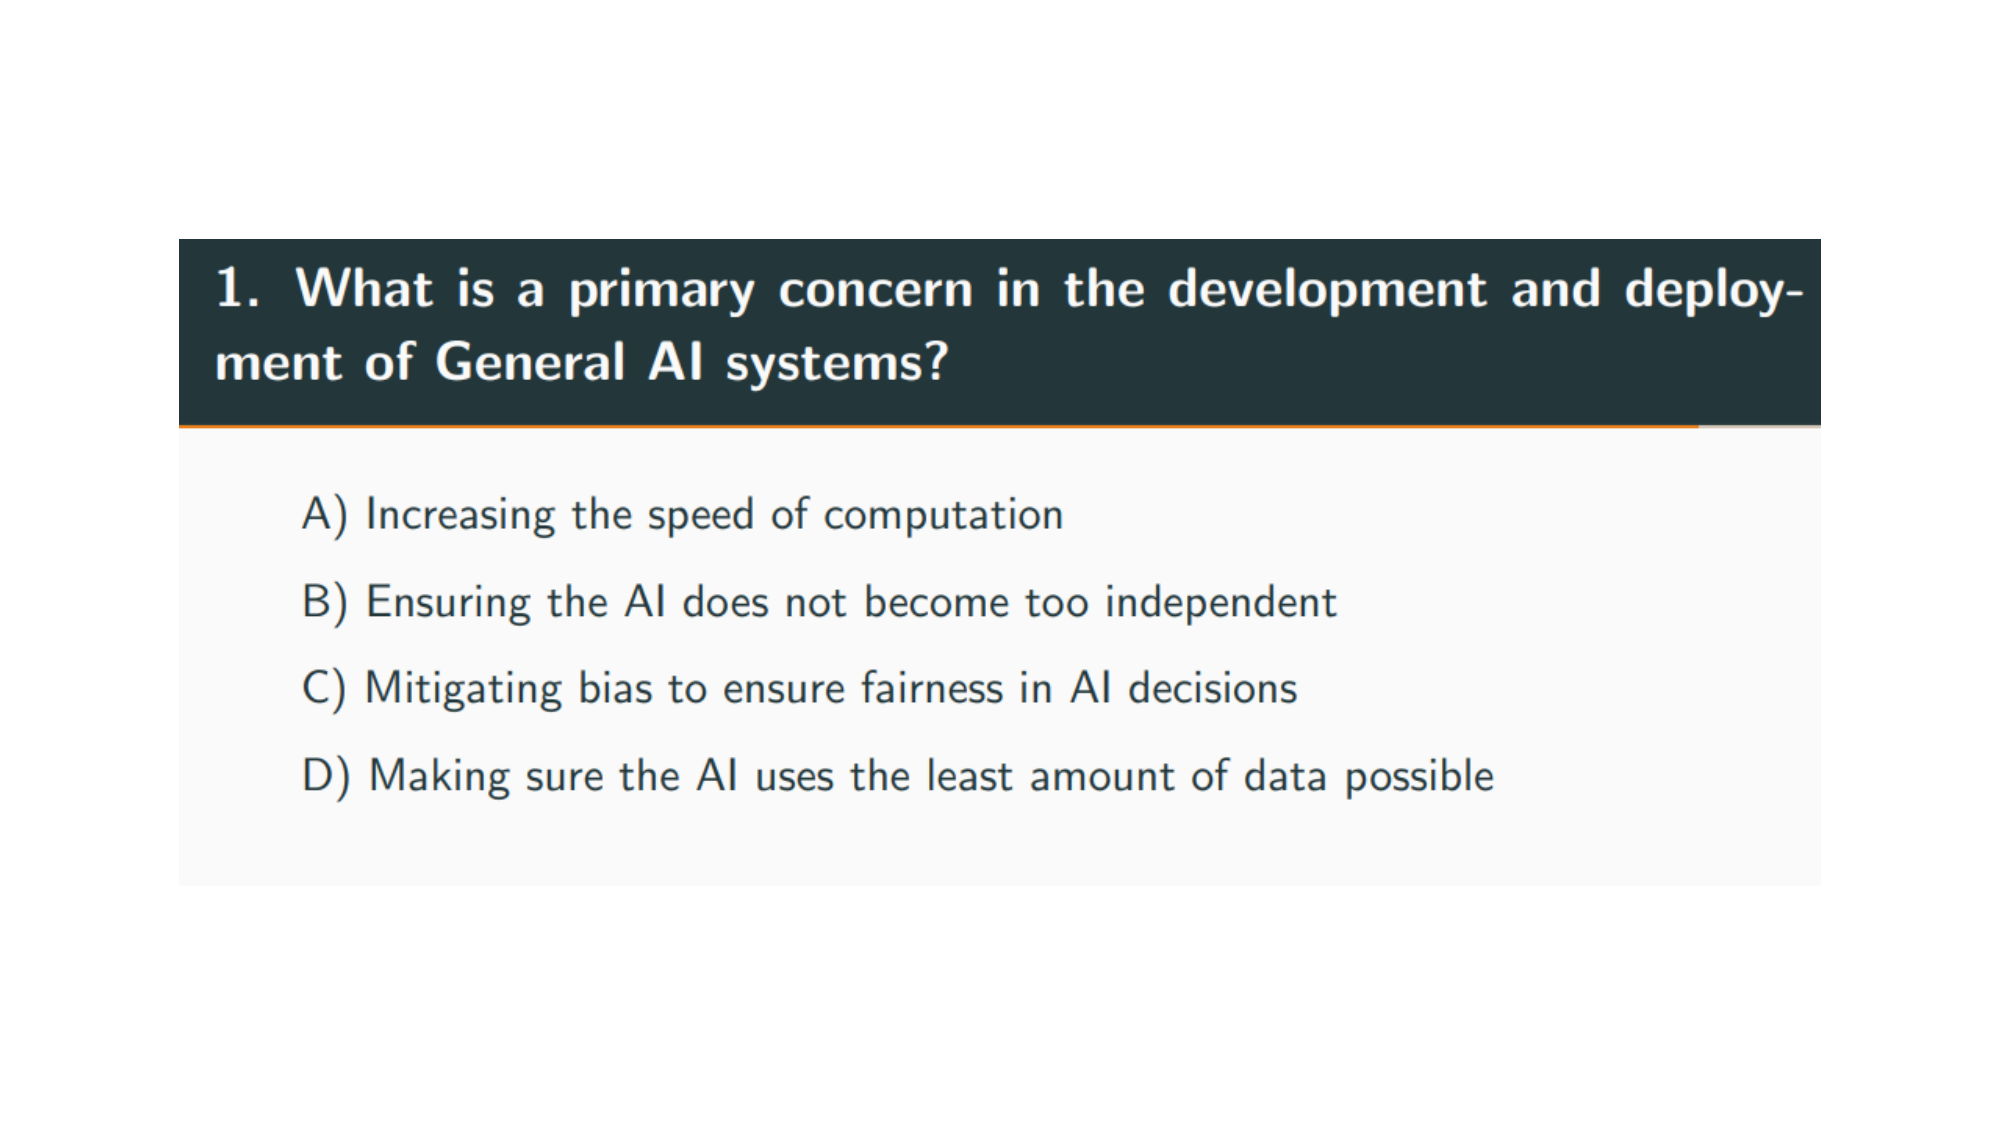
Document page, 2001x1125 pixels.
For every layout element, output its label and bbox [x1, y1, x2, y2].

picture [179, 239, 1821, 886]
